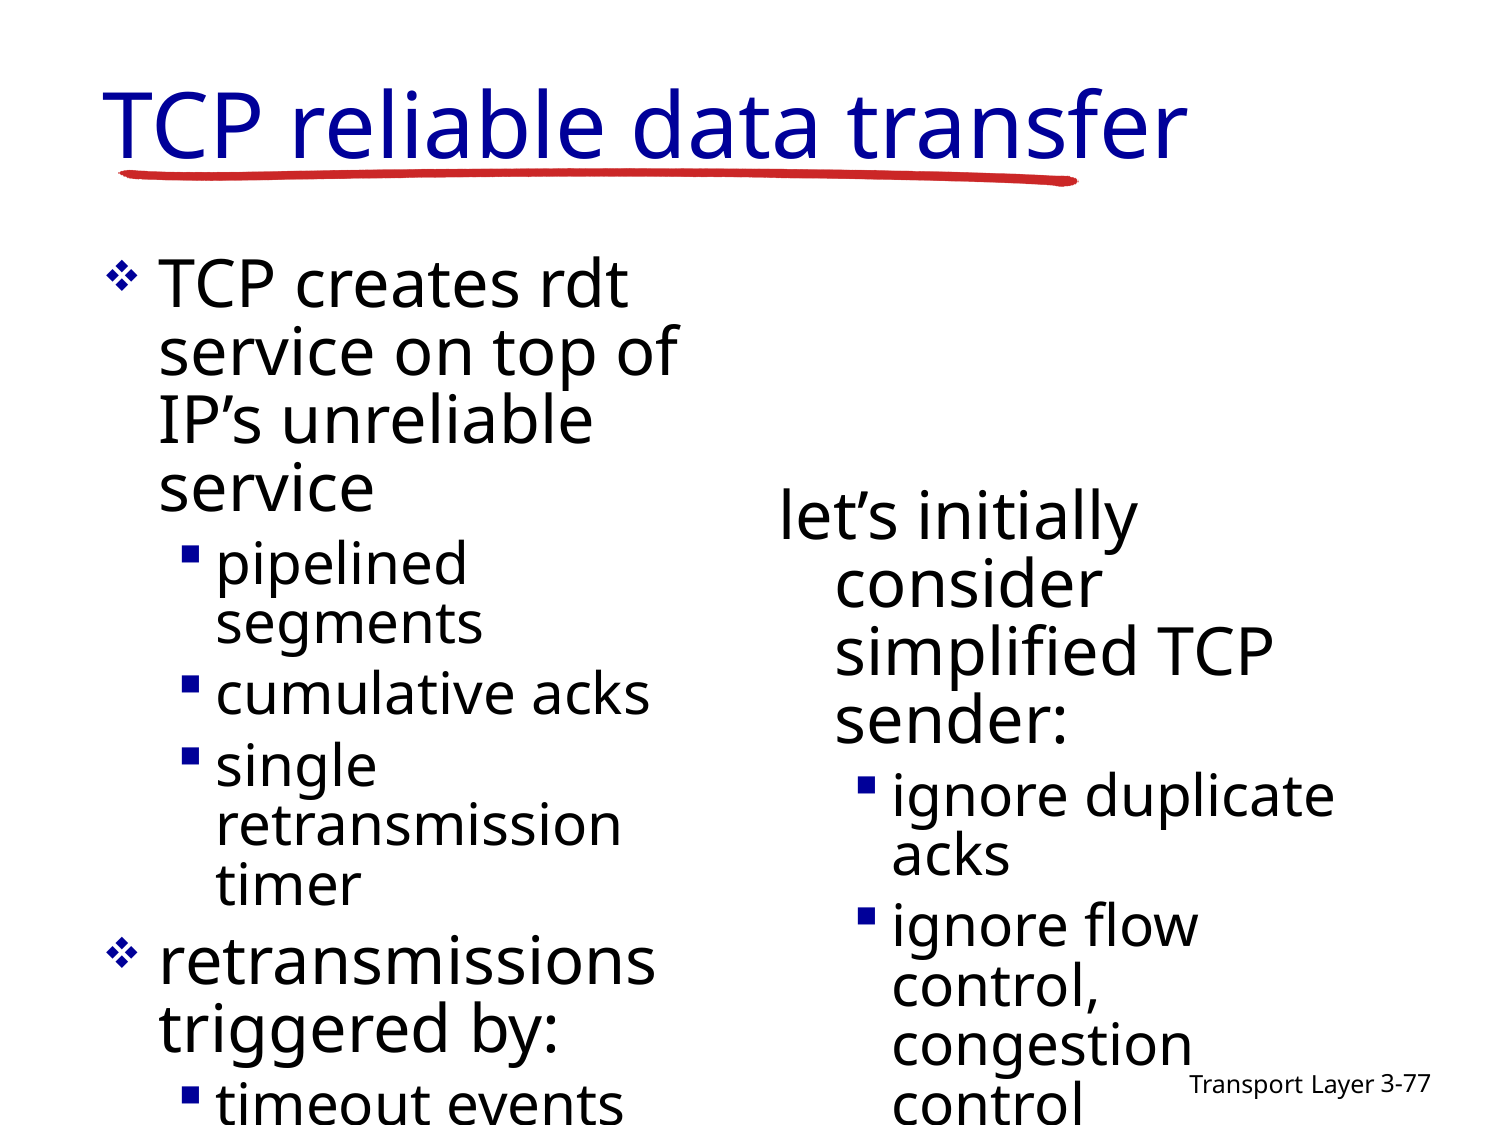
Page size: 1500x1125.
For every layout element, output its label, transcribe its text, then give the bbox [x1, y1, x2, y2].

title TCP reliable data transfer [87, 28, 1363, 216]
list TCP creates rdt service on top of IP’s unreliable service pipelined segments cumulative acks single retransmission timer retransmissions triggered by: timeout events duplicate acks [87, 246, 756, 1009]
footer Transport Layer [914, 1057, 1390, 1105]
slide_number 3-77 [1365, 1060, 1477, 1106]
list let’s initially consider simplified TCP sender: ignore duplicate acks ignore flow control, congestion control [763, 477, 1409, 826]
picture [114, 163, 1090, 193]
